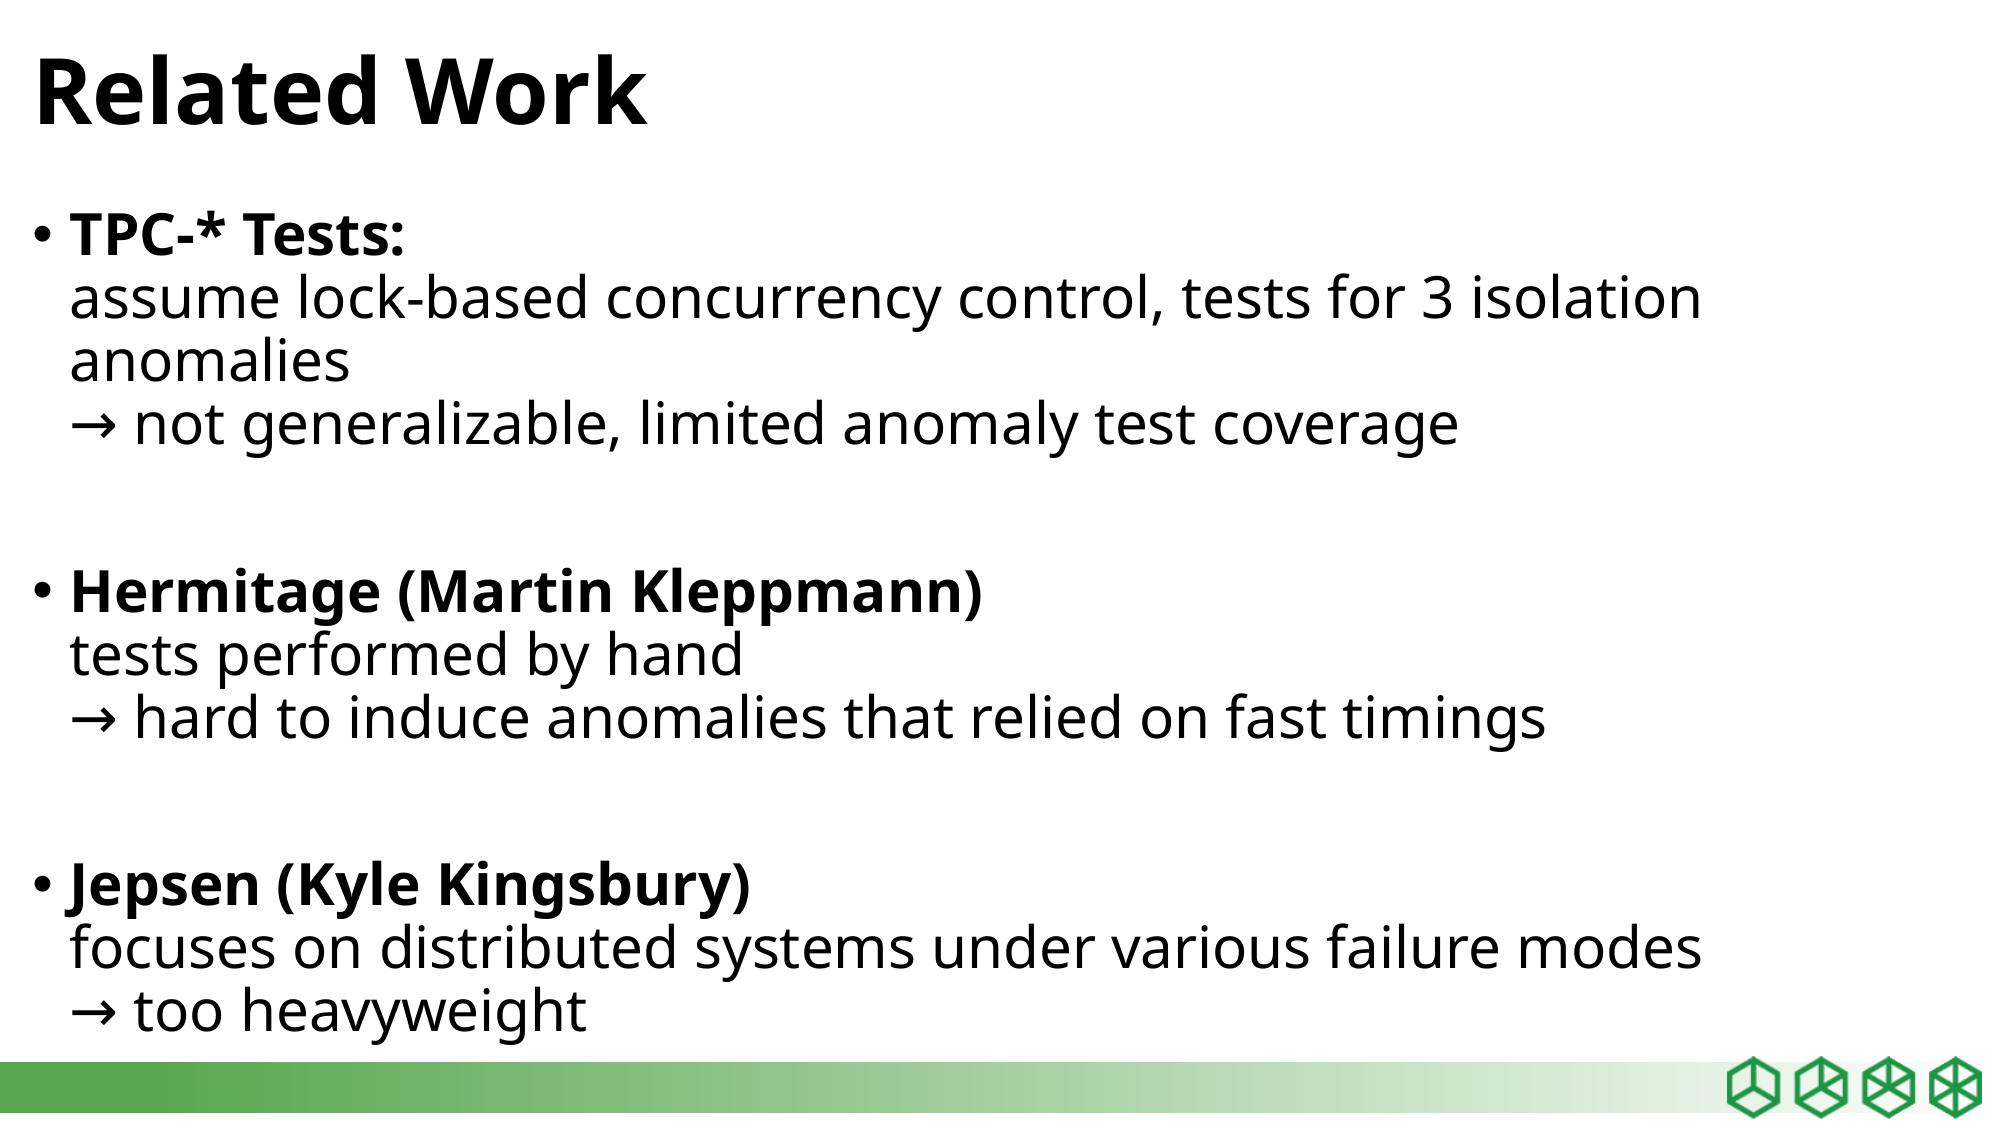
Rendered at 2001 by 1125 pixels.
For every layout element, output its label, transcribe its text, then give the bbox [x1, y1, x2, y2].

title Related Work [17, 38, 1743, 132]
picture [1727, 1056, 1982, 1119]
list TPC-* Tests: assume lock-based concurrency control, tests for 3 isolation anomalies → not generalizable, limited anomaly test coverage Hermitage (Martin Kleppmann) tests performed by hand → hard to induce anomalies that relied on fast timings Jepsen (Kyle Kingsbury) focuses on distributed systems under various failure modes → too heavyweight [17, 198, 1983, 1014]
